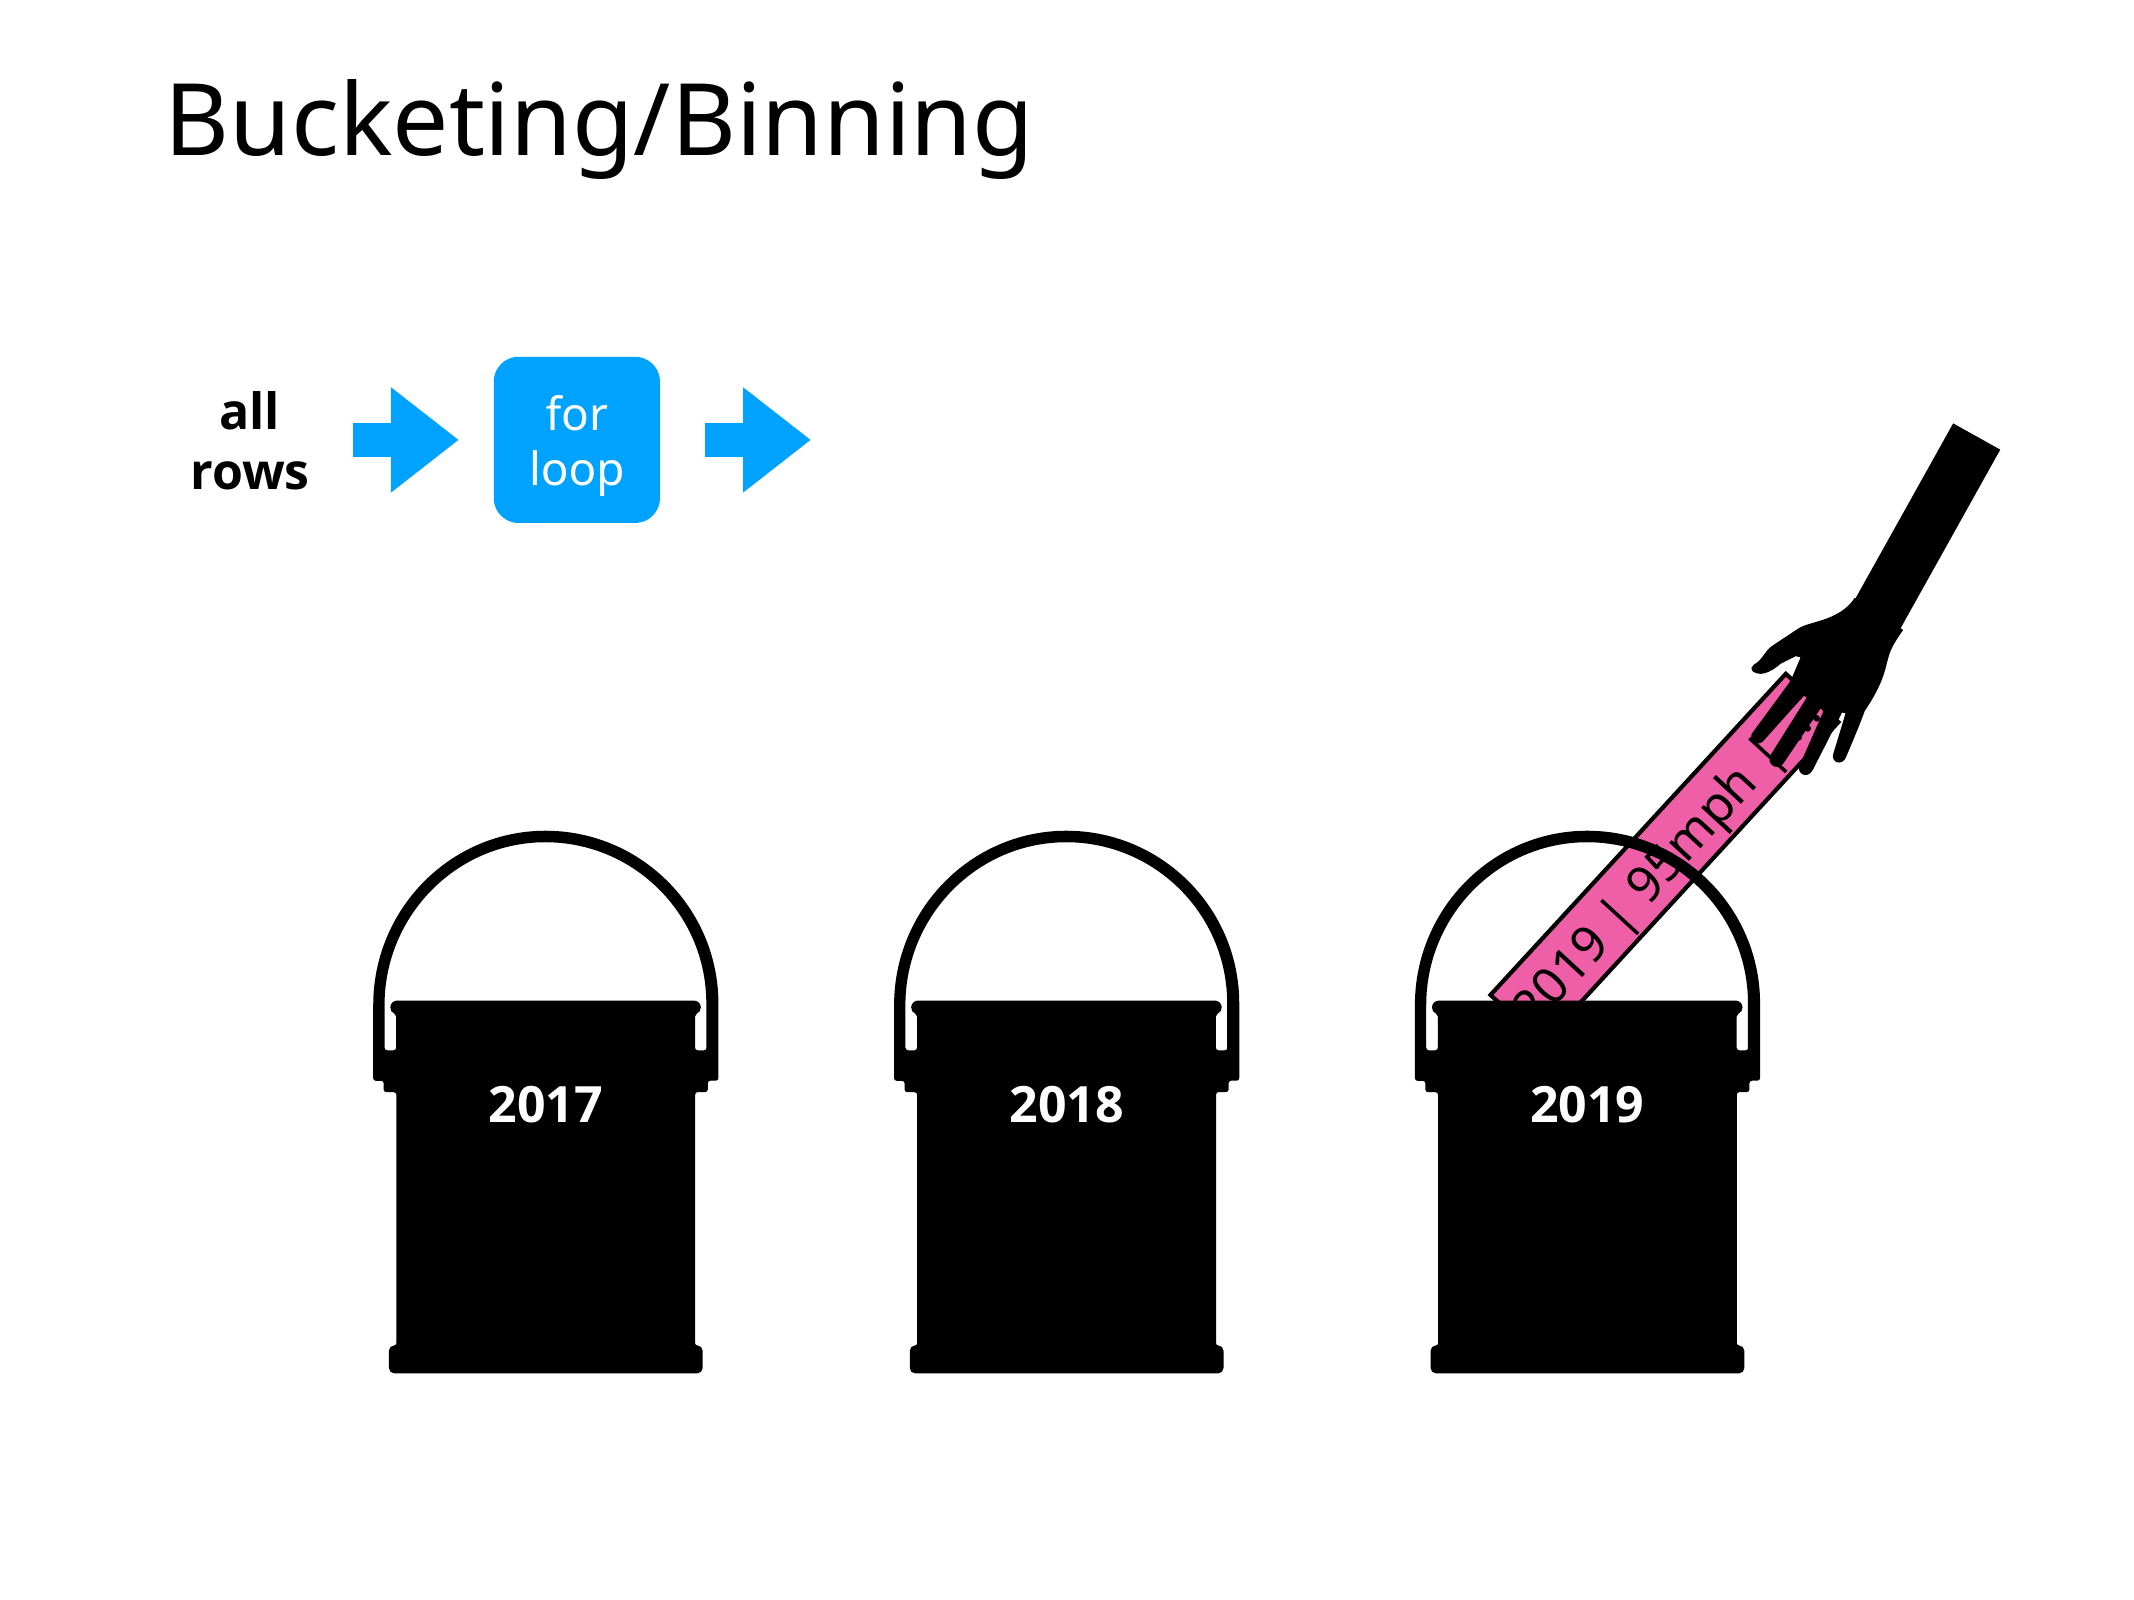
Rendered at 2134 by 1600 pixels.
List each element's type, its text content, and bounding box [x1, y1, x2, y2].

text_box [372, 830, 719, 1374]
text_box all rows [181, 371, 319, 509]
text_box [893, 830, 1240, 1374]
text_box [1392, 662, 2134, 819]
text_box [1414, 830, 1761, 1374]
title Bucketing/Binning [155, 41, 1978, 191]
text_box [705, 387, 811, 493]
text_box for loop [493, 356, 661, 523]
text_box [353, 387, 459, 493]
